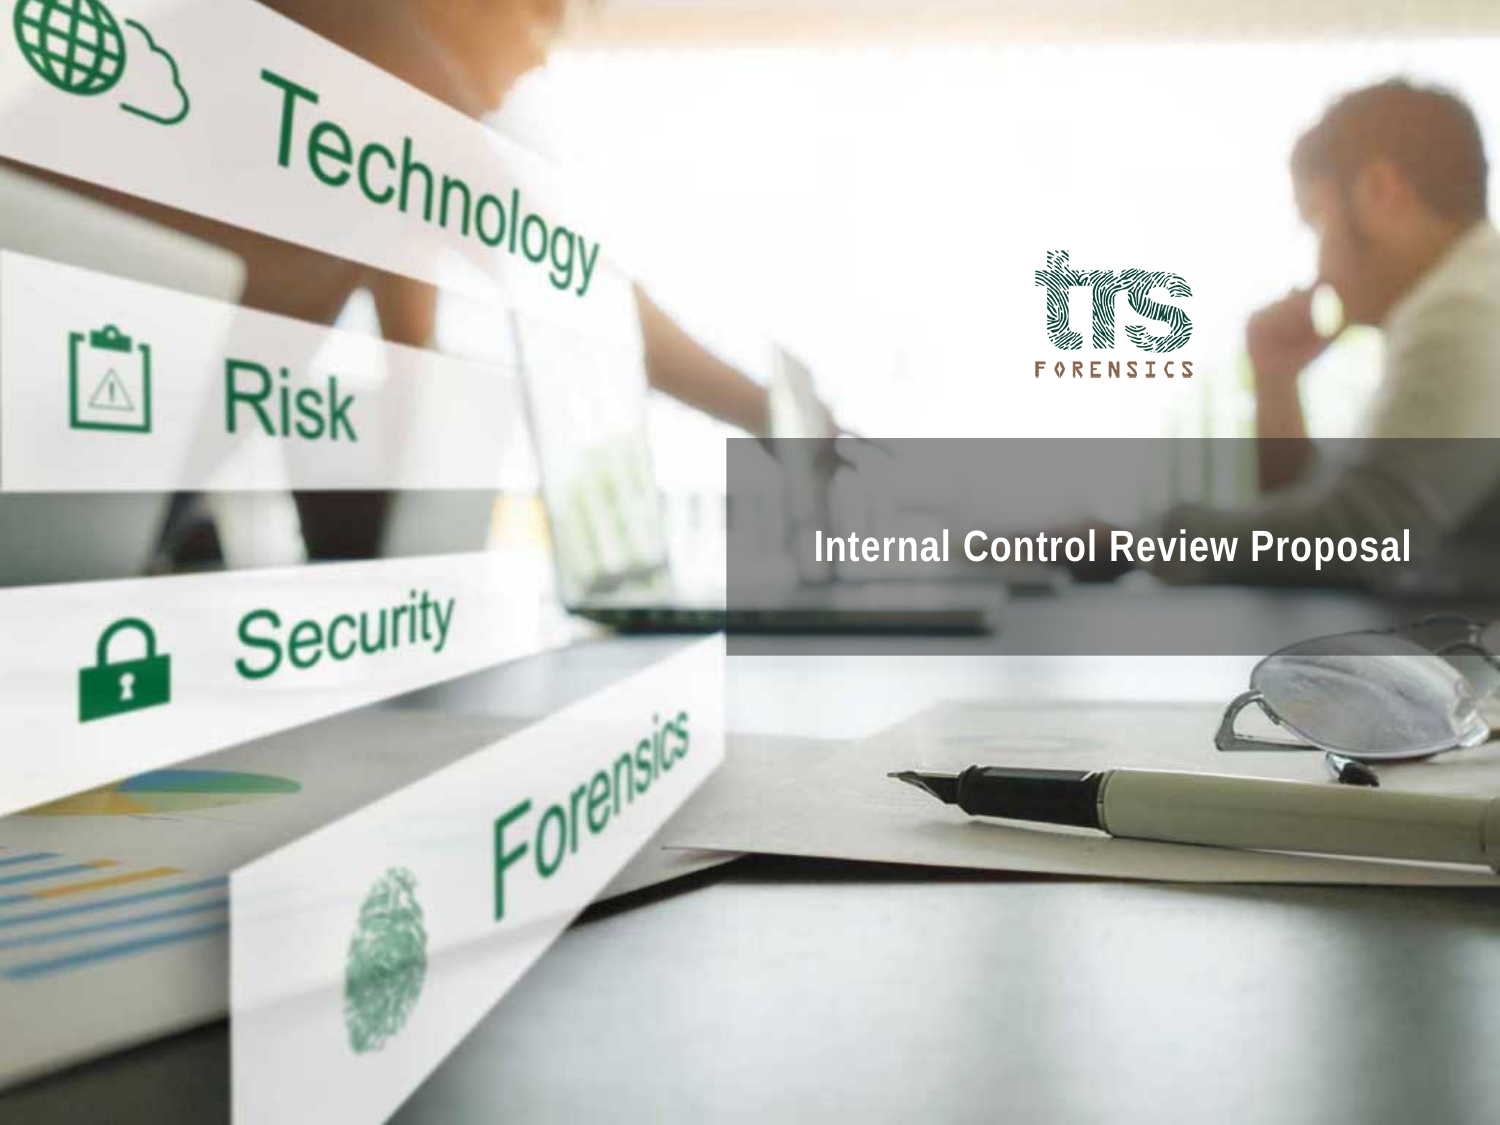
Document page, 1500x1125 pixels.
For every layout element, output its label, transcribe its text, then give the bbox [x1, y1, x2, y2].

title Internal Control Review Proposal [726, 438, 1500, 656]
picture [0, 0, 1500, 1125]
